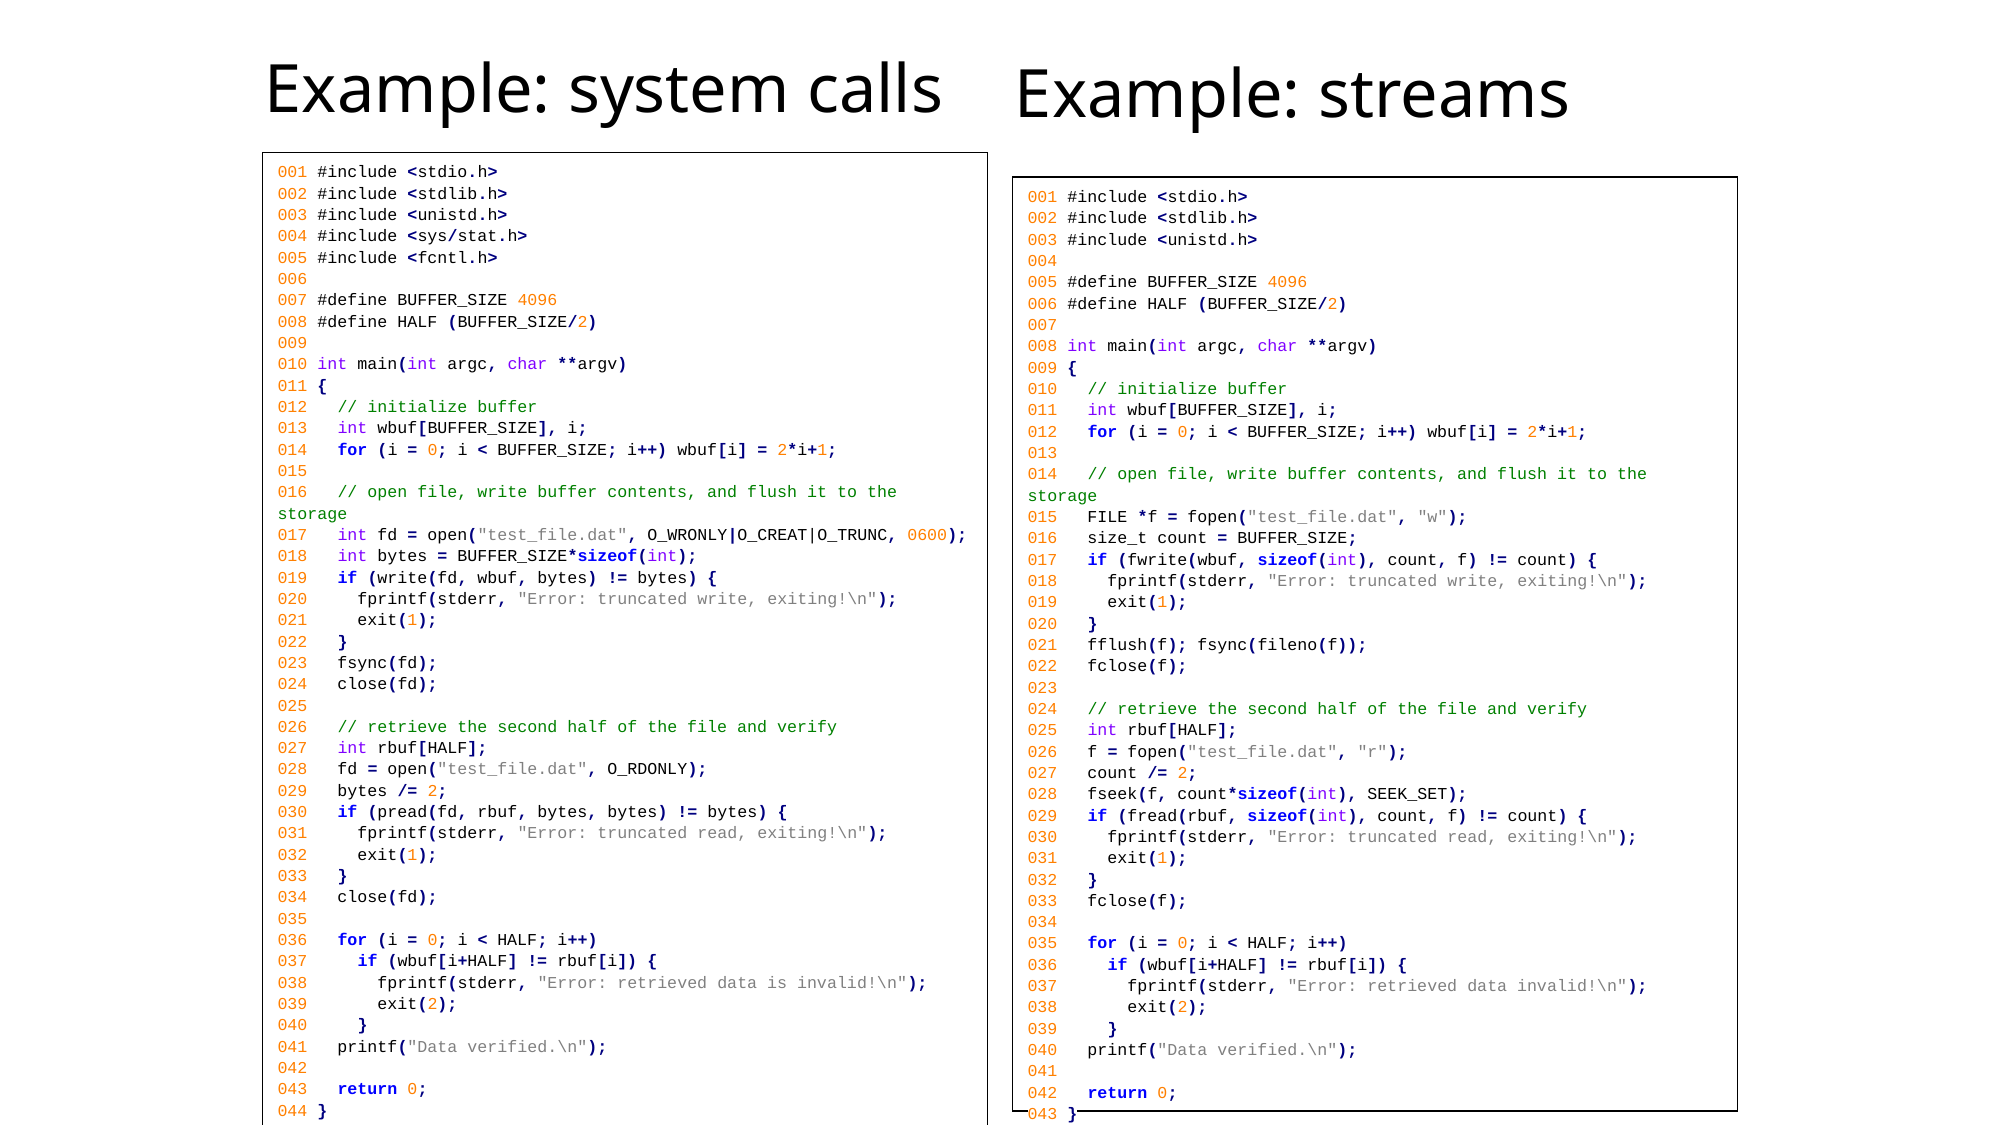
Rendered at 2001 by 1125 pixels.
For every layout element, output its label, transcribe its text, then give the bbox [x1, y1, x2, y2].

text_box 001 #include <stdio.h> 002 #include <stdlib.h> 003 #include <unistd.h> 004 #include <sys/stat.h> 005 #include <fcntl.h> 006 007 #define BUFFER_SIZE 4096 008 #define HALF (BUFFER_SIZE/2) 009 010 int main(int argc, char **argv) 011 { 012 // initialize buffer 013 int wbuf[BUFFER_SIZE], i; 014 for (i = 0; i < BUFFER_SIZE; i++) wbuf[i] = 2*i+1; 015 016 // open file, write buffer contents, and flush it to the storage 017 int fd = open("test_file.dat", O_WRONLY|O_CREAT|O_TRUNC, 0600); 018 int bytes = BUFFER_SIZE*sizeof(int); 019 if (write(fd, wbuf, bytes) != bytes) { 020 fprintf(stderr, "Error: truncated write, exiting!\n"); 021 exit(1); 022 } 023 fsync(fd); 024 close(fd); 025 026 // retrieve the second half of the file and verify 027 int rbuf[HALF]; 028 fd = open("test_file.dat", O_RDONLY); 029 bytes /= 2; 030 if (pread(fd, rbuf, bytes, bytes) != bytes) { 031 fprintf(stderr, "Error: truncated read, exiting!\n"); 032 exit(1); 033 } 034 close(fd); 035 036 for (i = 0; i < HALF; i++) 037 if (wbuf[i+HALF] != rbuf[i]) { 038 fprintf(stderr, "Error: retrieved data is invalid!\n"); 039 exit(2); 040 } 041 printf("Data verified.\n"); 042 043 return 0; 044 } [262, 152, 988, 1125]
text_box 001 #include <stdio.h> 002 #include <stdlib.h> 003 #include <unistd.h> 004 005 #define BUFFER_SIZE 4096 006 #define HALF (BUFFER_SIZE/2) 007 008 int main(int argc, char **argv) 009 { 010 // initialize buffer 011 int wbuf[BUFFER_SIZE], i; 012 for (i = 0; i < BUFFER_SIZE; i++) wbuf[i] = 2*i+1; 013 014 // open file, write buffer contents, and flush it to the storage 015 FILE *f = fopen("test_file.dat", "w"); 016 size_t count = BUFFER_SIZE; 017 if (fwrite(wbuf, sizeof(int), count, f) != count) { 018 fprintf(stderr, "Error: truncated write, exiting!\n"); 019 exit(1); 020 } 021 fflush(f); fsync(fileno(f)); 022 fclose(f); 023 024 // retrieve the second half of the file and verify 025 int rbuf[HALF]; 026 f = fopen("test_file.dat", "r"); 027 count /= 2; 028 fseek(f, count*sizeof(int), SEEK_SET); 029 if (fread(rbuf, sizeof(int), count, f) != count) { 030 fprintf(stderr, "Error: truncated read, exiting!\n"); 031 exit(1); 032 } 033 fclose(f); 034 035 for (i = 0; i < HALF; i++) 036 if (wbuf[i+HALF] != rbuf[i]) { 037 fprintf(stderr, "Error: retrieved data invalid!\n"); 038 exit(2); 039 } 040 printf("Data verified.\n"); 041 042 return 0; 043 } [1012, 177, 1738, 1112]
title Example: system calls [249, 32, 999, 150]
text_box Example: streams [999, 32, 1750, 150]
